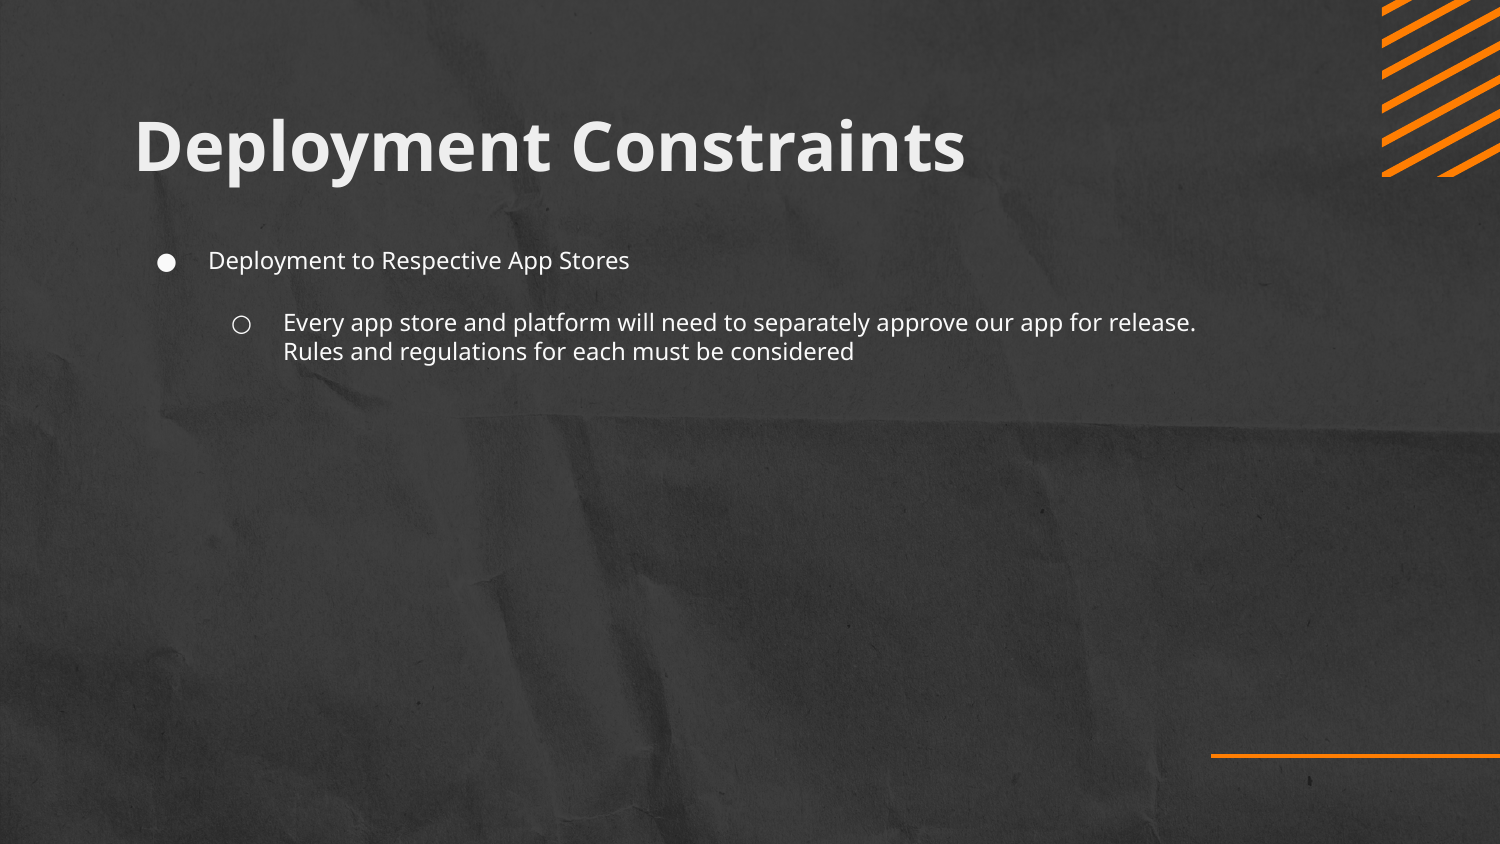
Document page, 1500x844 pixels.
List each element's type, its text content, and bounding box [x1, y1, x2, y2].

list Deployment to Respective App Stores Every app store and platform will need to separately approve our app for release. Rules and regulations for each must be considered [118, 230, 1236, 679]
title Deployment Constraints [118, 87, 1236, 189]
